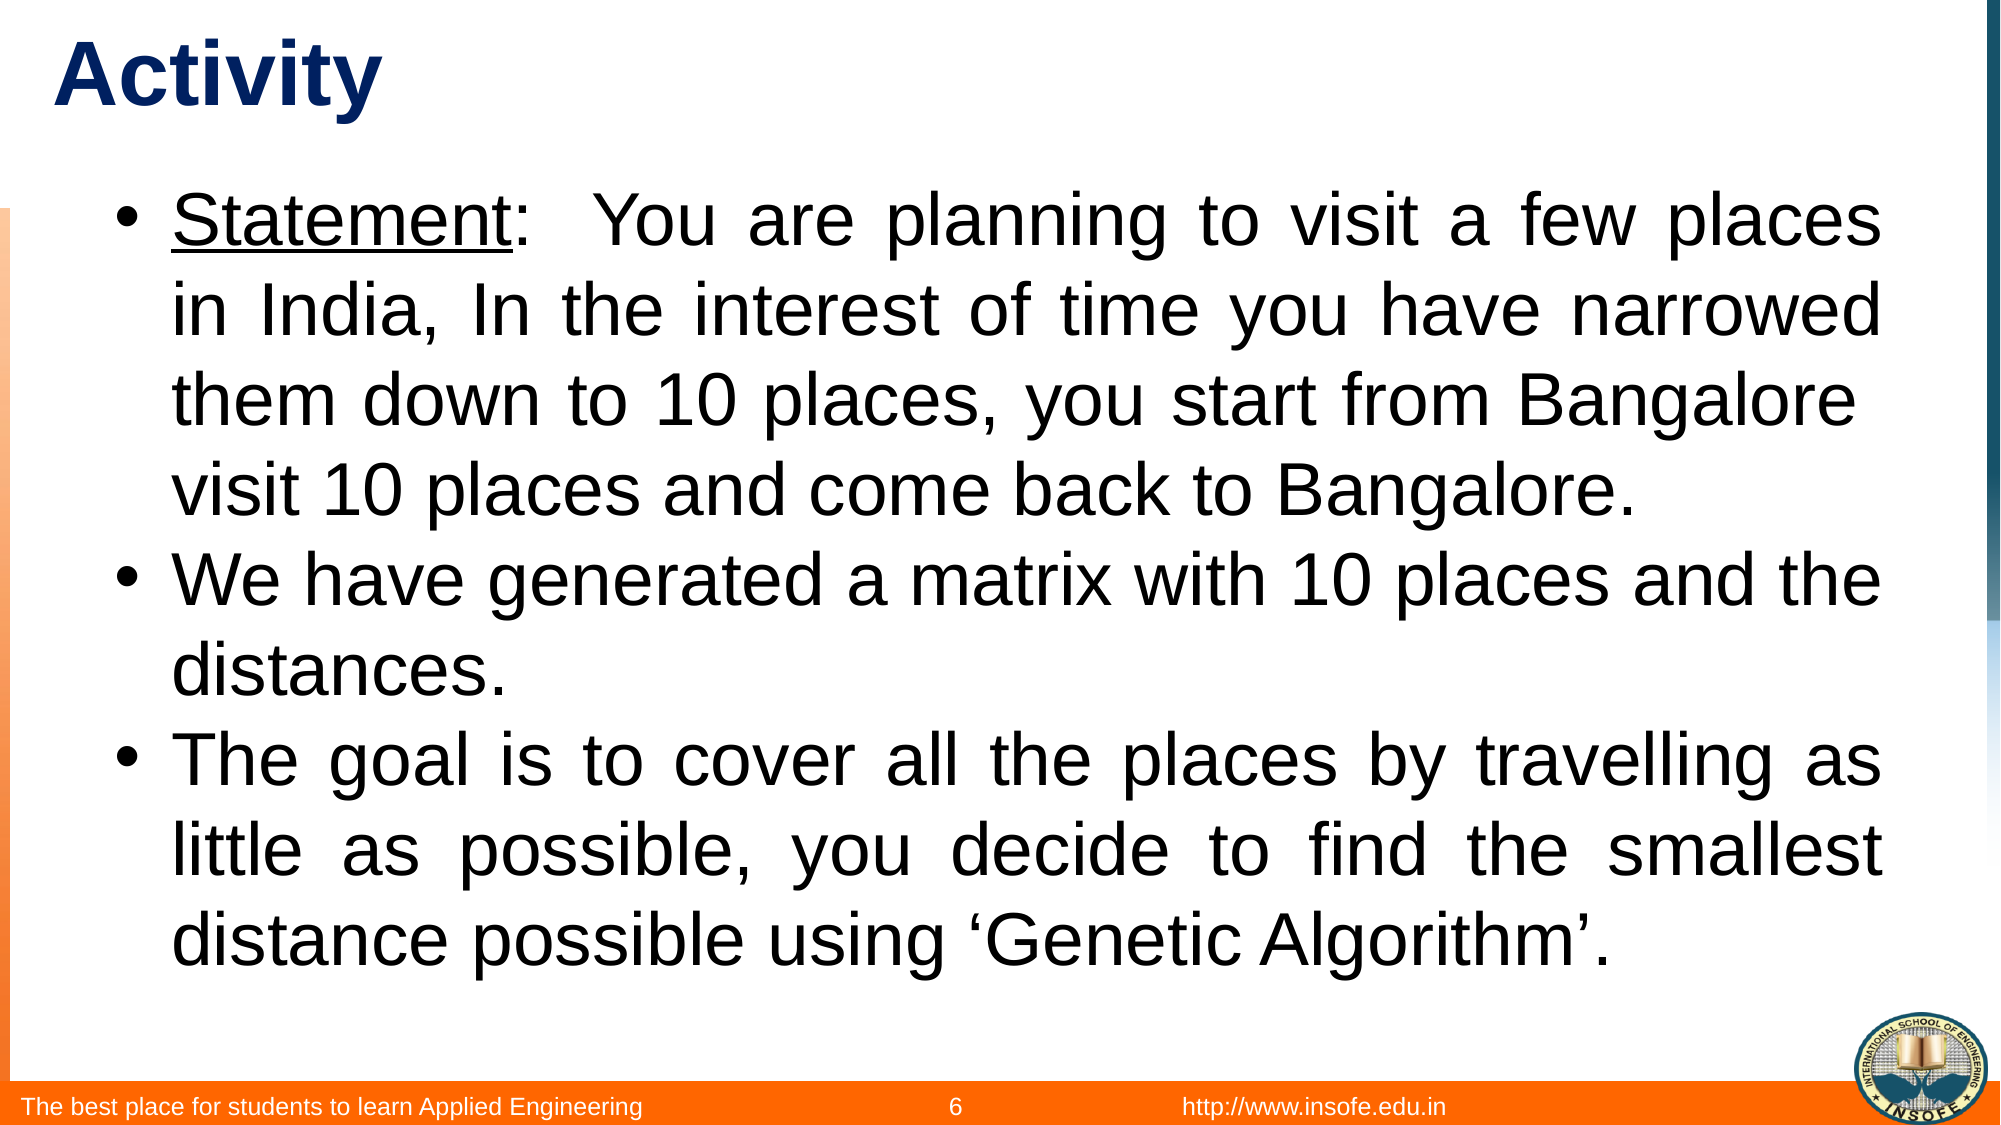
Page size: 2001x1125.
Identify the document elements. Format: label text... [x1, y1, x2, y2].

title Activity [37, 24, 1634, 113]
picture [0, 208, 10, 1081]
picture [1854, 1012, 1988, 1125]
list Statement: You are planning to visit a few places in India, In the interest of time you have narrowed them down to 10 places, you start from Bangalore visit 10 places and come back to Bangalore. We have generated a matrix with 10 places and the distances. The goal is to cover all the places by travelling as little as possible, you decide to find the smallest distance possible using ‘Genetic Algorithm’. [99, 162, 1900, 905]
picture [1987, 0, 2001, 866]
